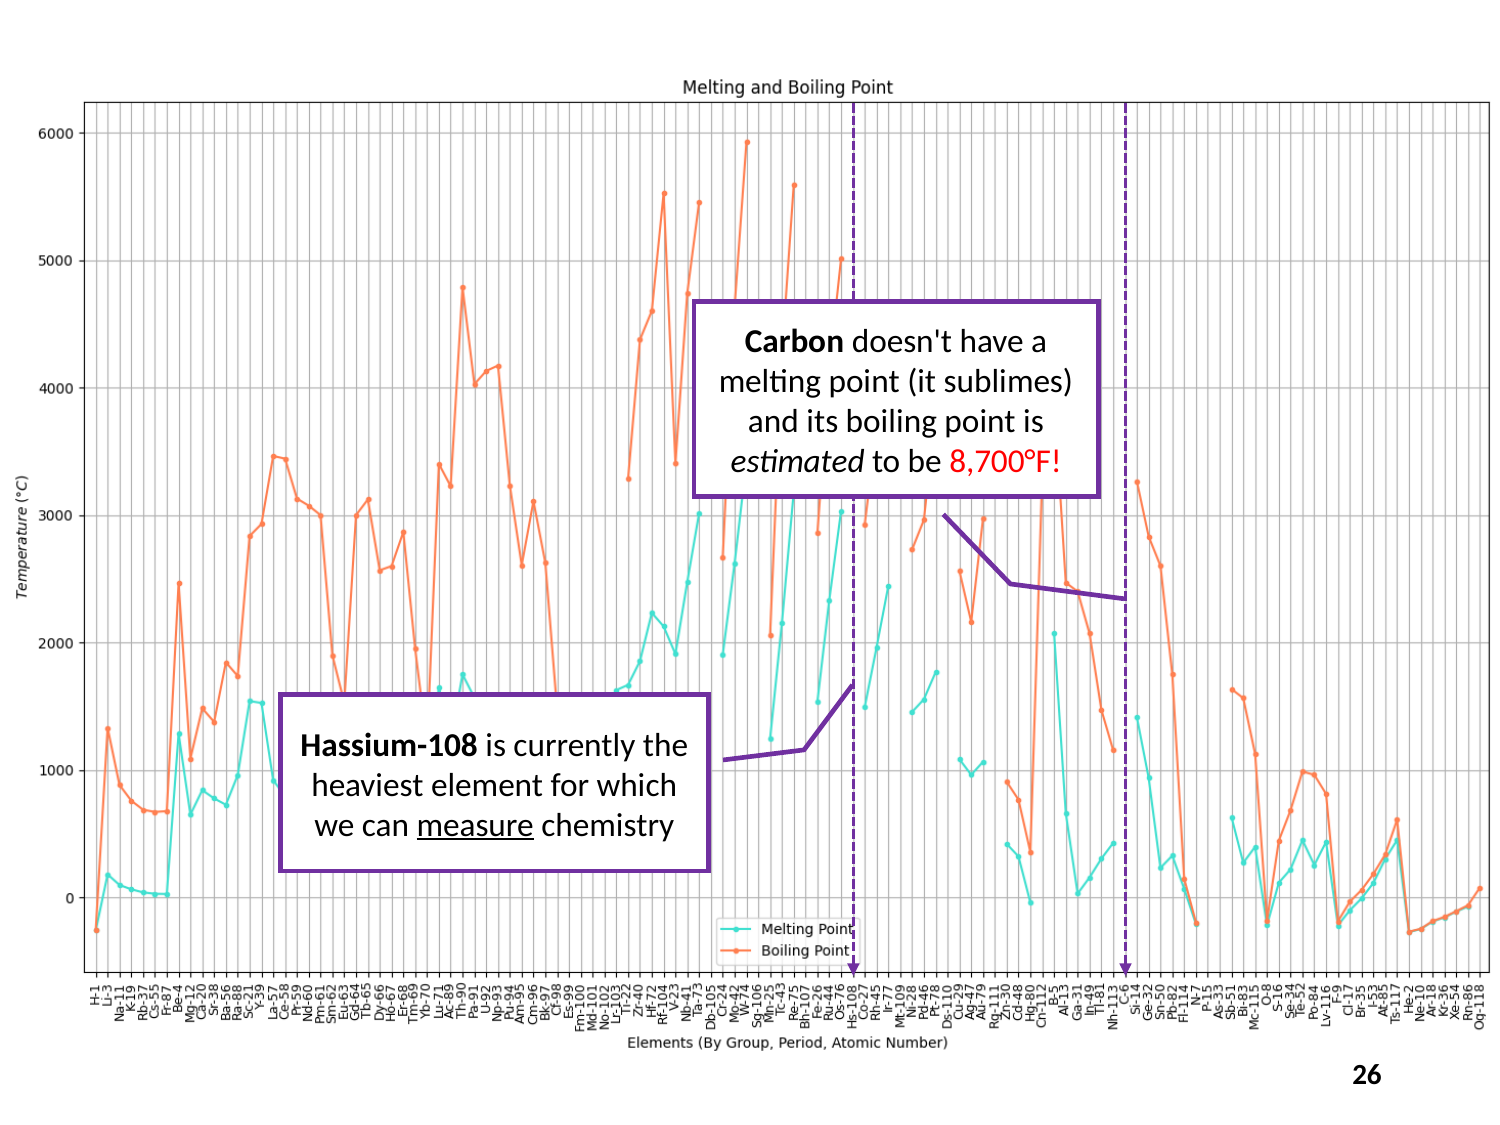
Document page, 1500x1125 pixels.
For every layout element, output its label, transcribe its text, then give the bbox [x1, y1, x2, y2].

picture [0, 65, 1500, 1060]
slide_number 26 [1059, 1060, 1397, 1103]
